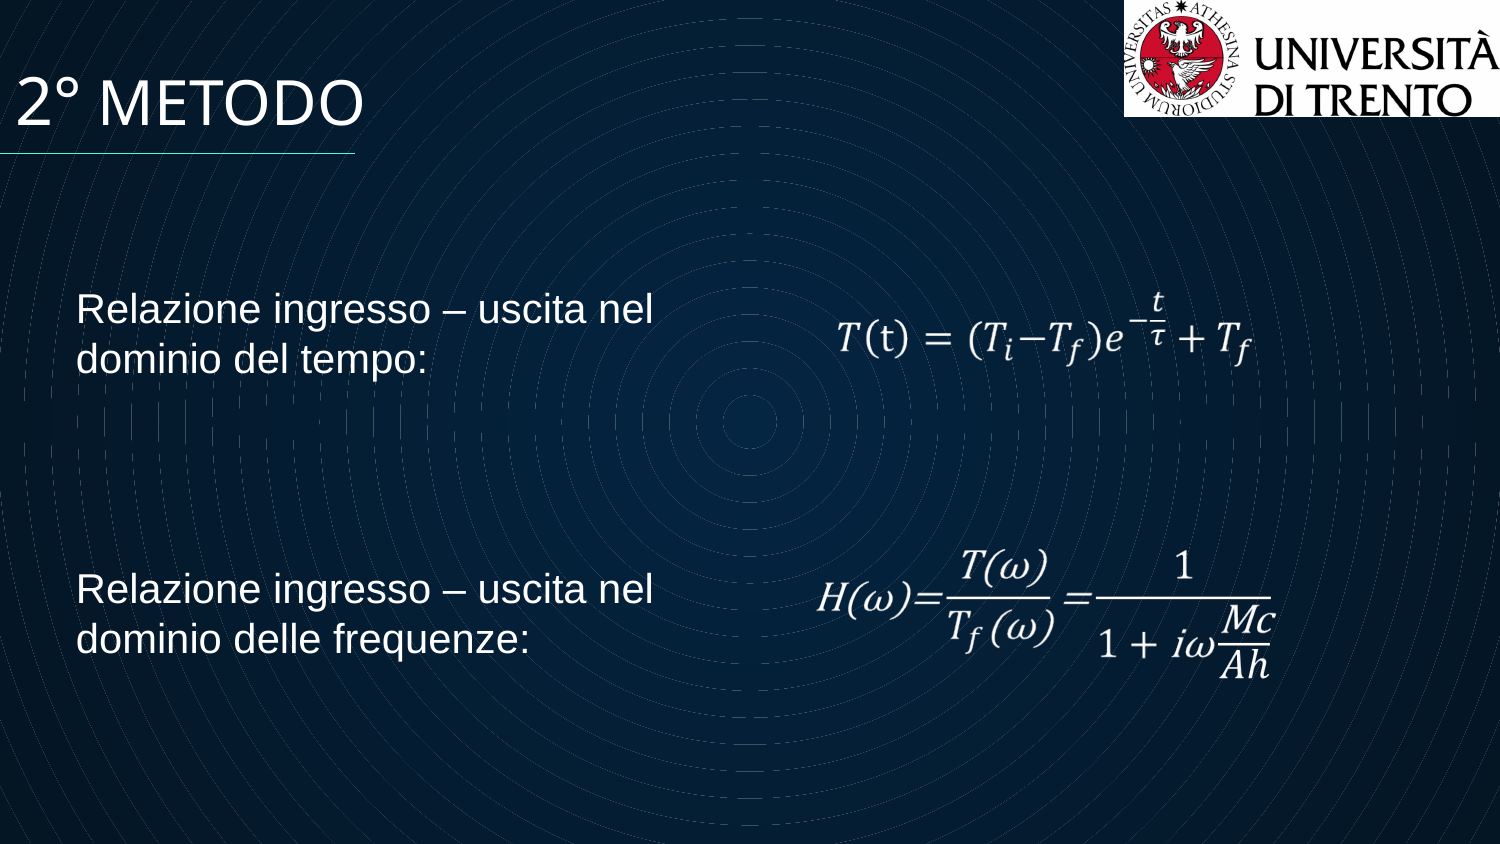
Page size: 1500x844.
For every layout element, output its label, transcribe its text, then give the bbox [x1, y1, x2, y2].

text_box [790, 536, 1294, 689]
text_box [739, 280, 1352, 374]
text_box Relazione ingresso – uscita nel dominio delle frequenze: [60, 554, 791, 670]
text_box Relazione ingresso – uscita nel dominio del tempo: [60, 274, 791, 390]
picture [1124, 0, 1500, 117]
title 2° METODO [0, 53, 525, 154]
